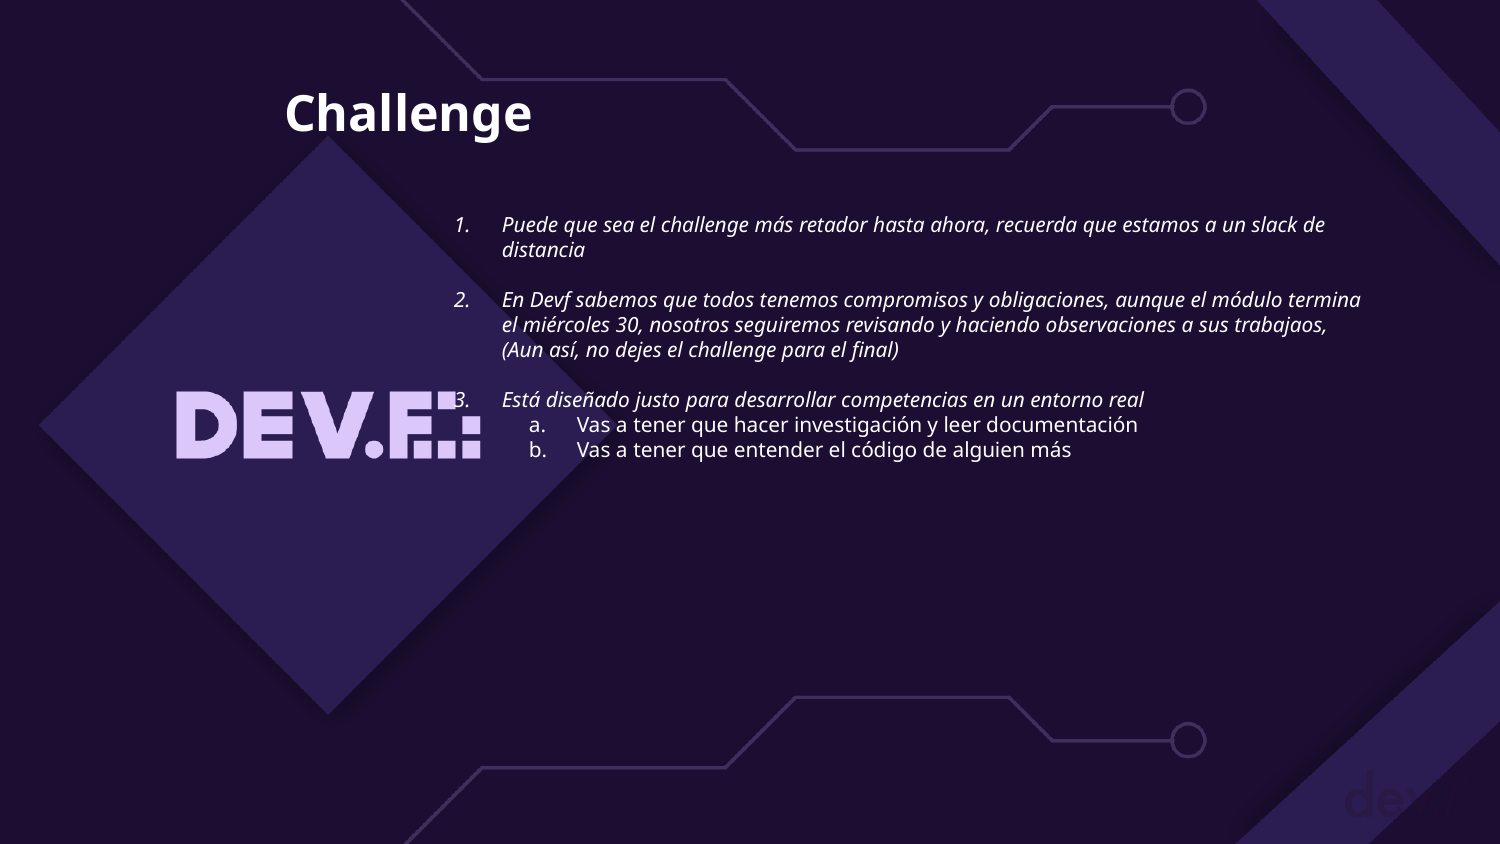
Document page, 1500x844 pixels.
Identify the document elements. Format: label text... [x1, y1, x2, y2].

title Challenge [269, 66, 1240, 162]
subtitle Puede que sea el challenge más retador hasta ahora, recuerda que estamos a un slack de distancia En Devf sabemos que todos tenemos compromisos y obligaciones, aunque el módulo termina el miércoles 30, nosotros seguiremos revisando y haciendo observaciones a sus trabajaos, (Aun así, no dejes el challenge para el final) Está diseñado justo para desarrollar competencias en un entorno real Vas a tener que hacer investigación y leer documentación Vas a tener que entender el código de alguien más [411, 196, 1382, 533]
picture [0, 0, 1500, 844]
